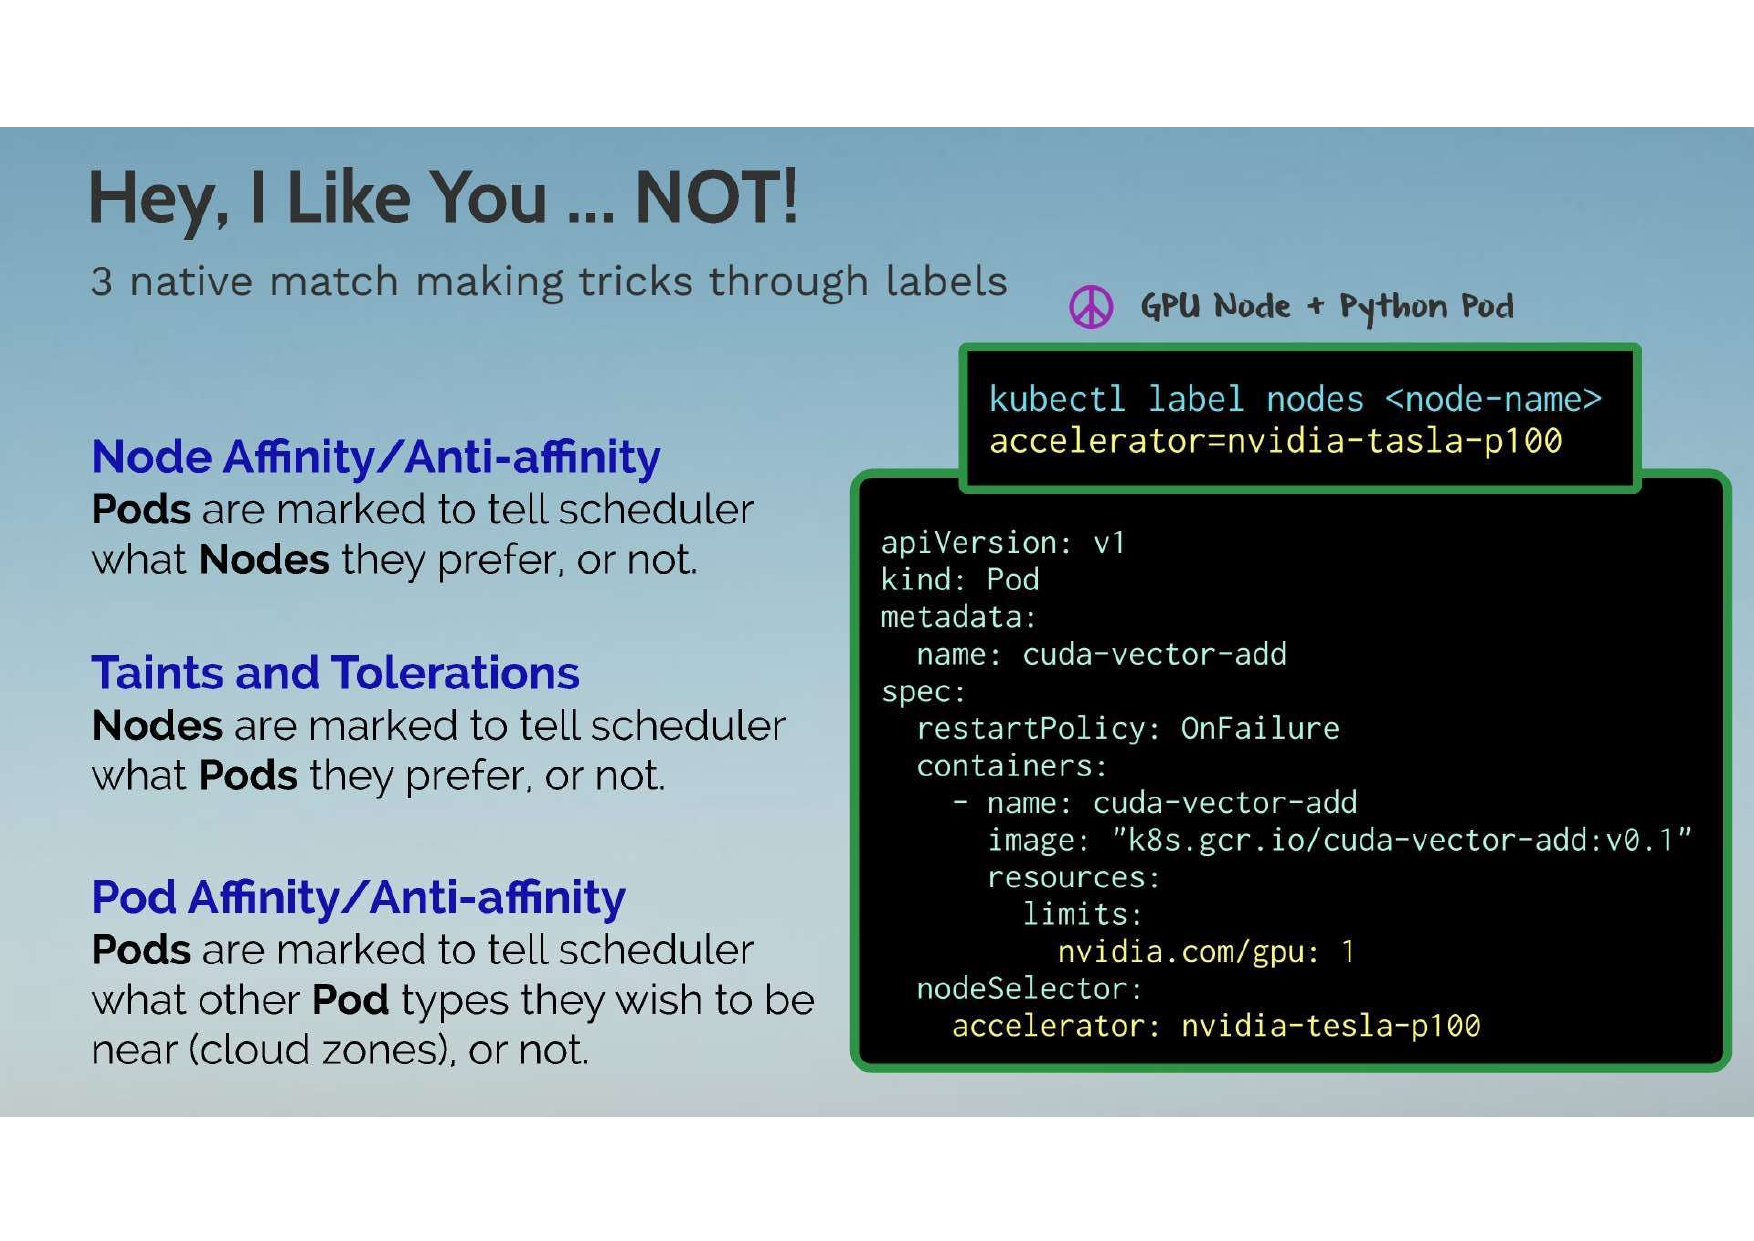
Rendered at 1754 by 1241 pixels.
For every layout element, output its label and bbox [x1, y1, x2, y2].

picture [0, 127, 1754, 1117]
